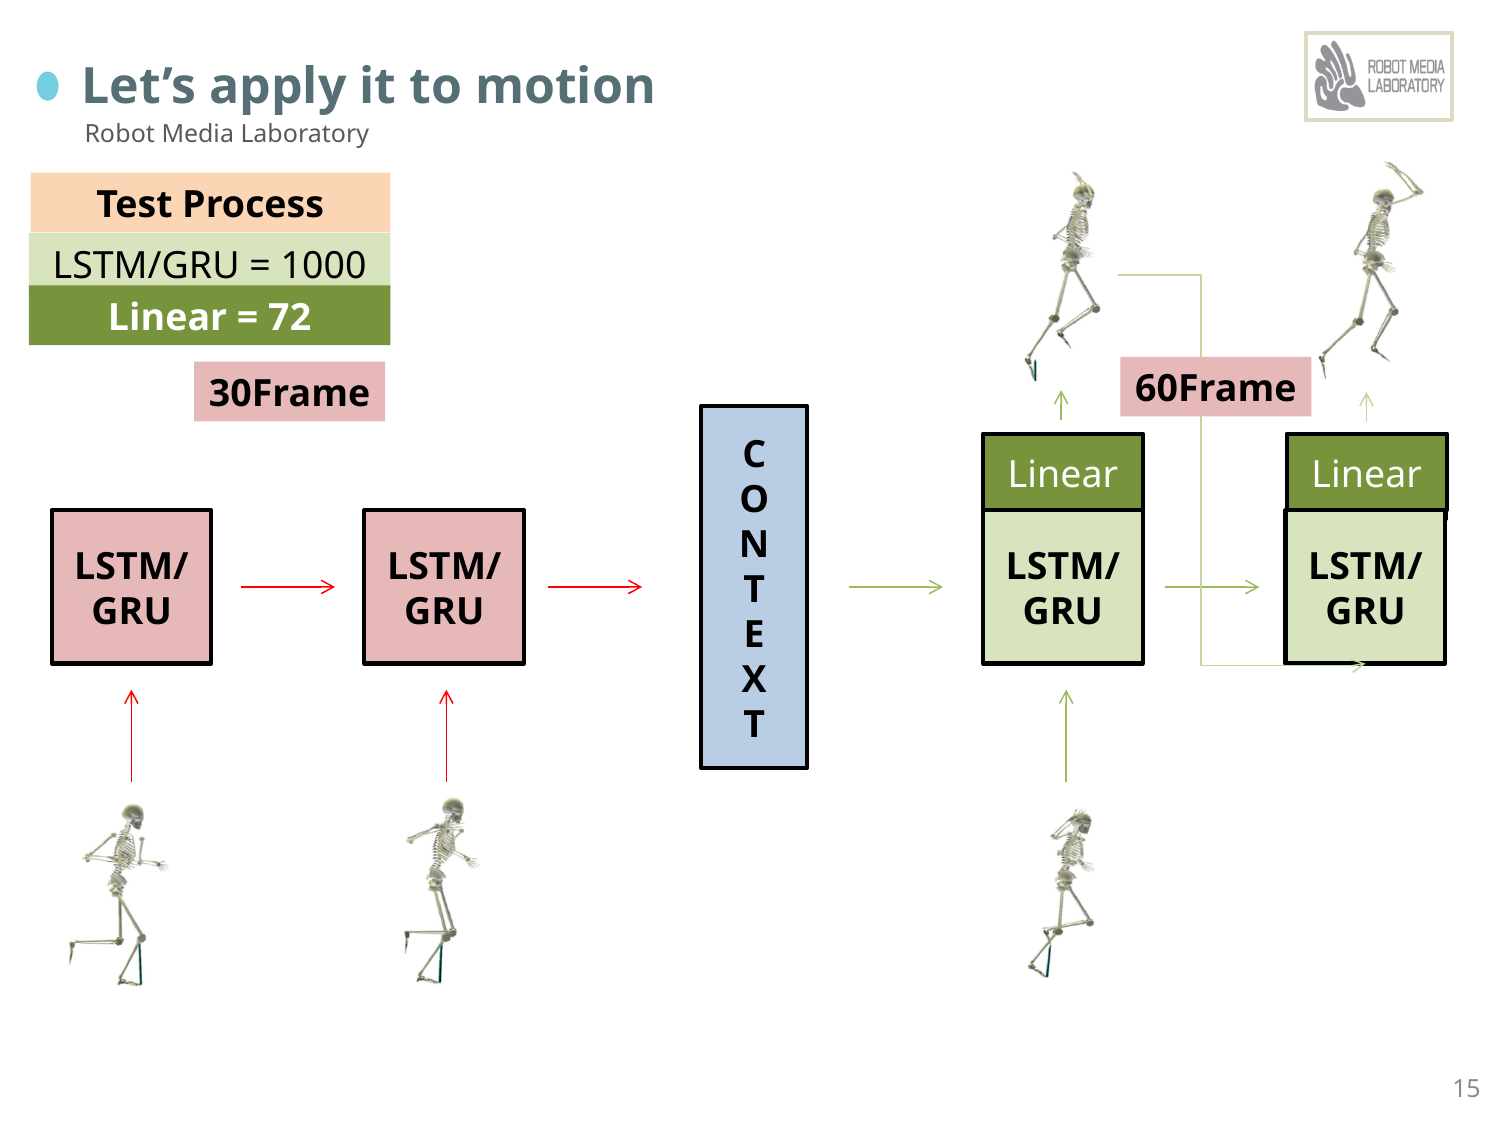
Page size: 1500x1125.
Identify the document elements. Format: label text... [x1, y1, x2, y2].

text_box LSTM/GRU [50, 508, 213, 666]
picture [1015, 162, 1119, 388]
text_box Linear = 72 [28, 285, 391, 346]
text_box LSTM/GRU [362, 508, 526, 666]
slide_number 15 [1145, 1059, 1496, 1120]
picture [394, 787, 486, 985]
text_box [36, 45, 981, 154]
text_box Linear [981, 432, 1112, 512]
text_box LSTM/GRU = 1000 [28, 233, 391, 285]
text_box C O N T E X T [699, 404, 809, 770]
picture [1017, 798, 1115, 983]
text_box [1117, 274, 1366, 664]
text_box LSTM/GRU [1369, 512, 1447, 666]
text_box LSTM/GRU [981, 512, 1113, 666]
text_box Linear [1370, 432, 1449, 512]
picture [56, 787, 176, 991]
text_box 30Frame [194, 361, 386, 422]
picture [1307, 34, 1451, 119]
picture [1316, 158, 1426, 393]
text_box Test Process [30, 172, 391, 233]
